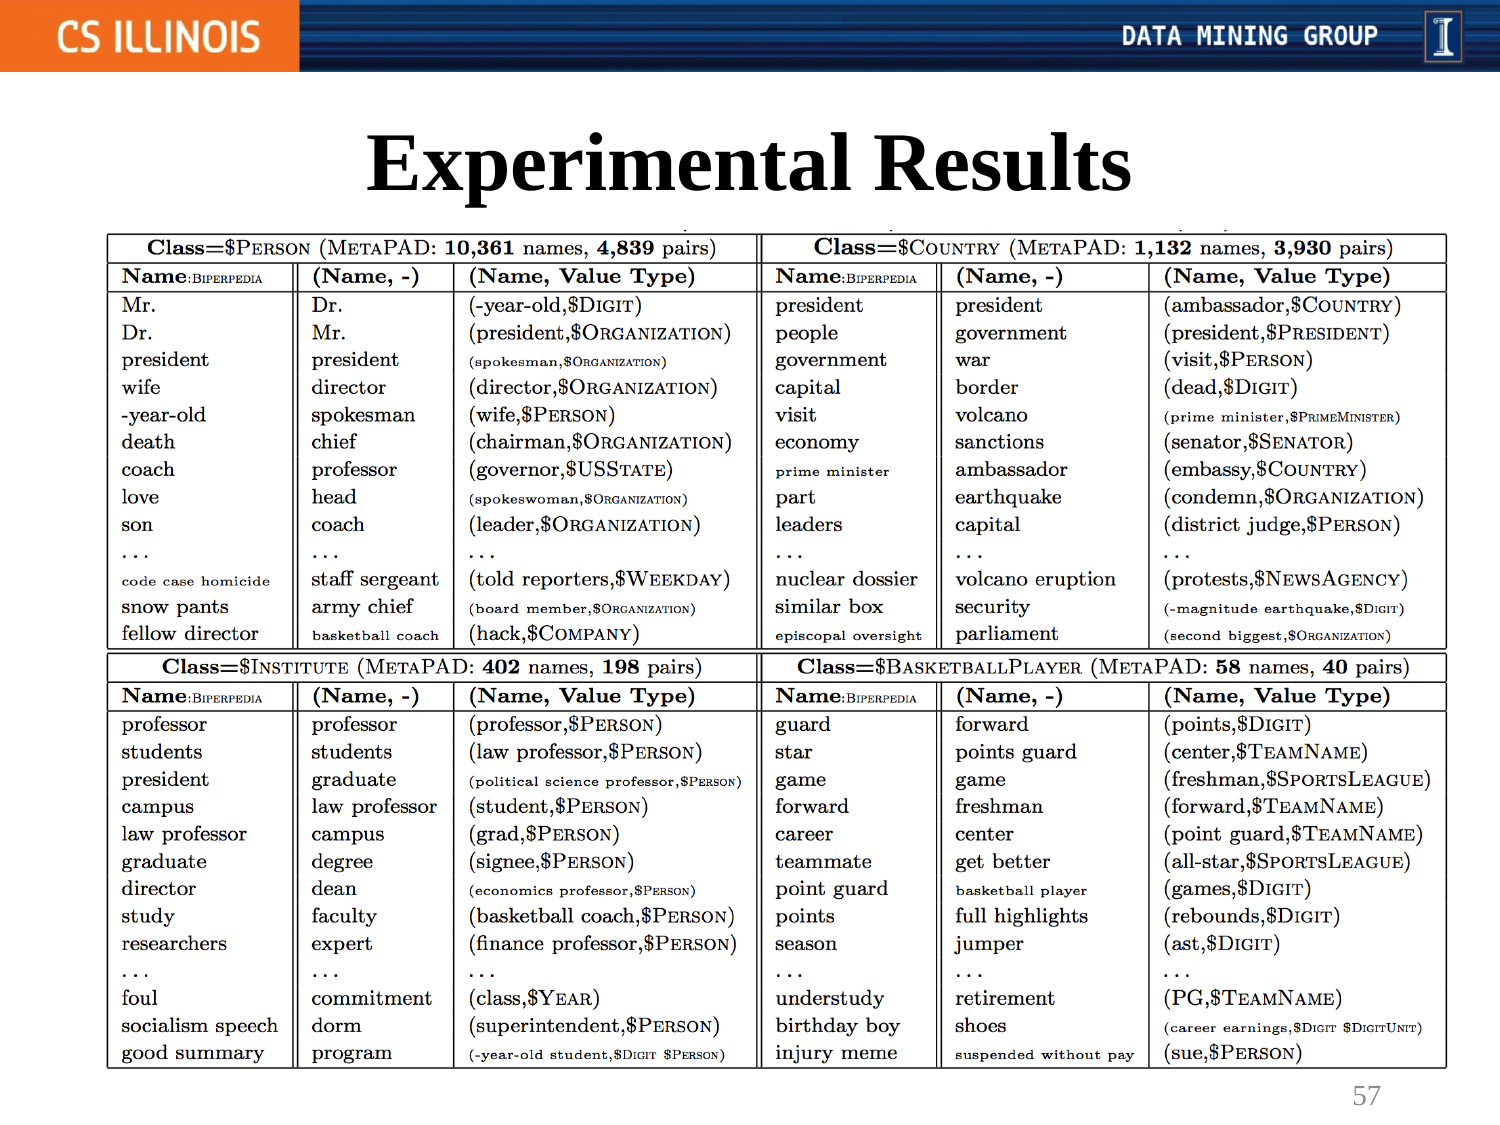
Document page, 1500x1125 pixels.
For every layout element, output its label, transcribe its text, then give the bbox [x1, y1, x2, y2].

slide_number 57 [1059, 1074, 1397, 1113]
title Experimental Results [103, 100, 1397, 227]
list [103, 230, 1449, 1072]
picture [0, 0, 1500, 72]
